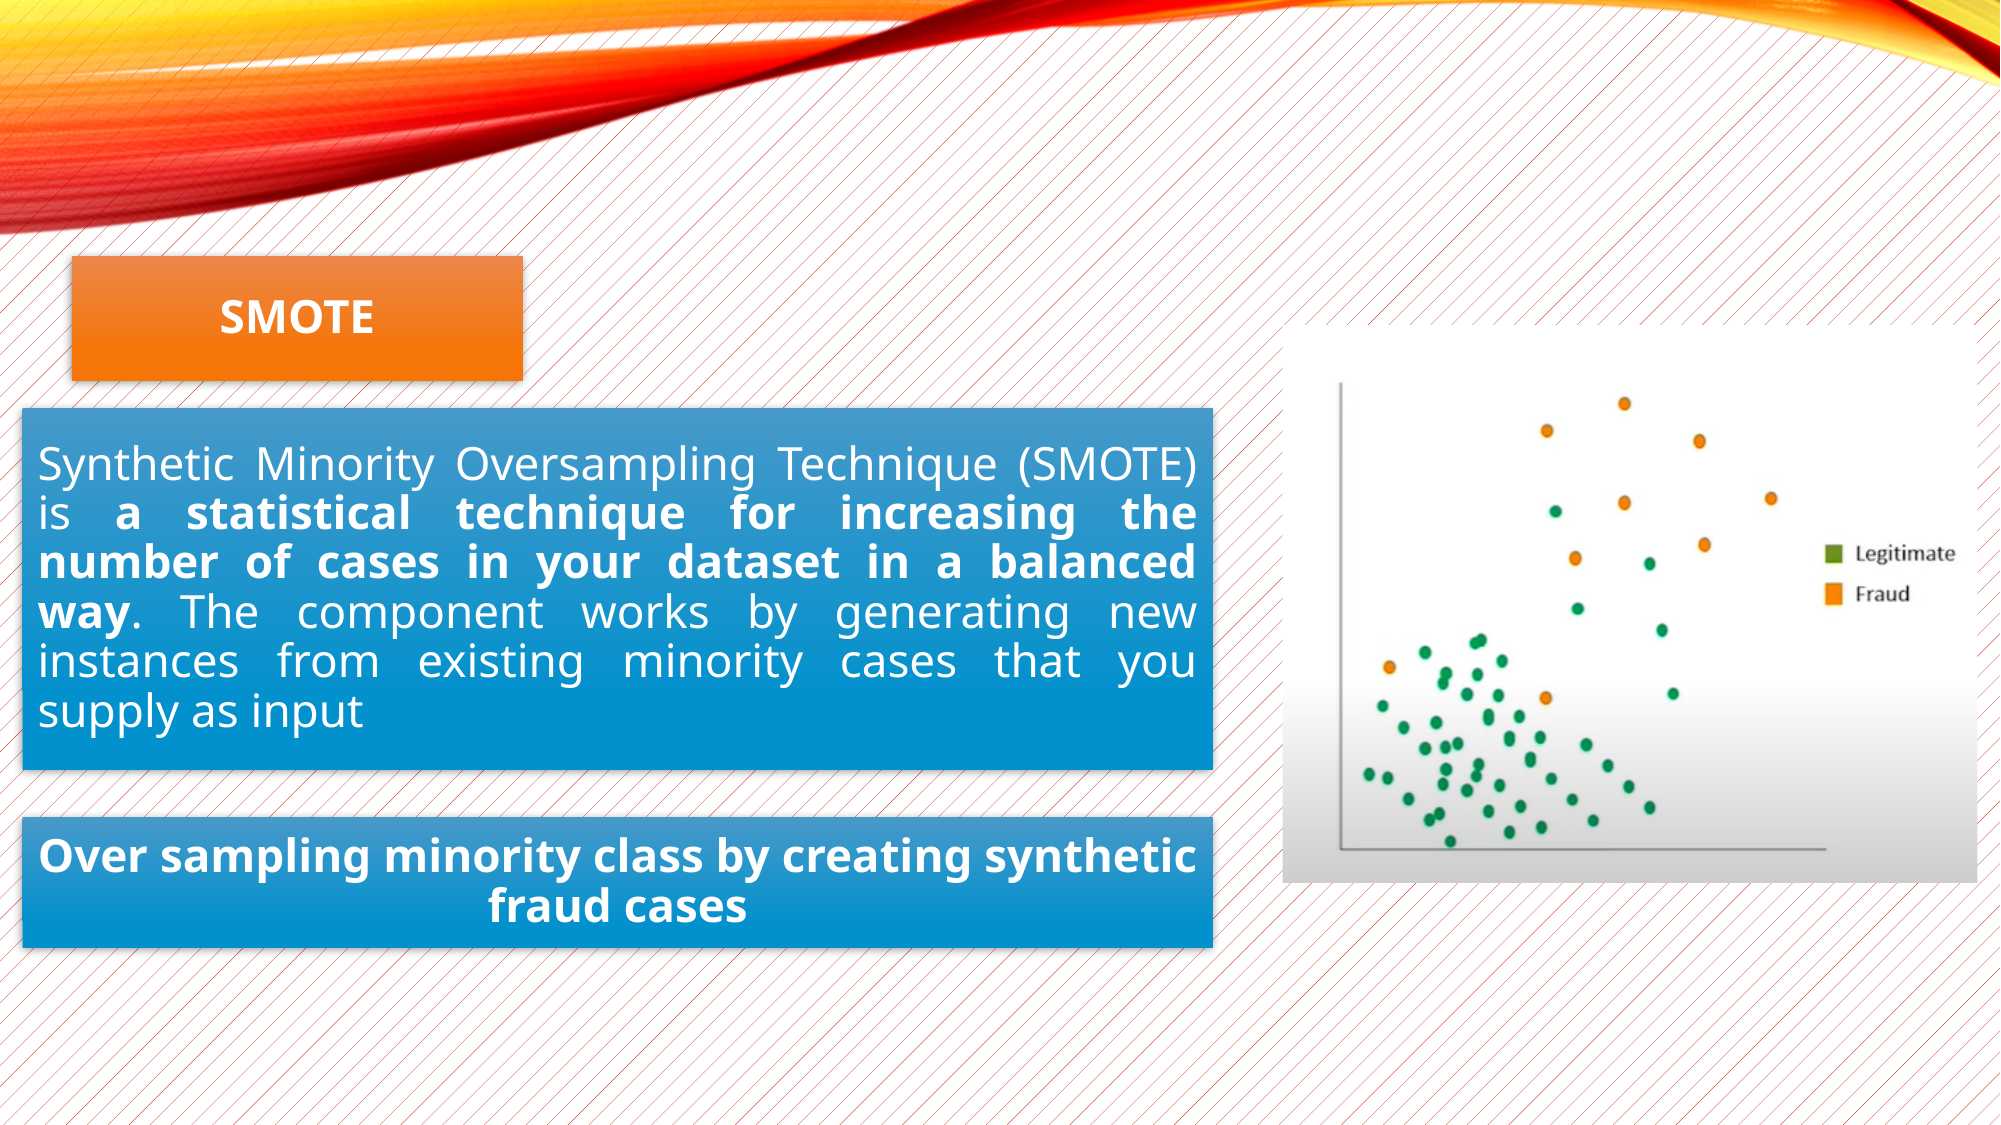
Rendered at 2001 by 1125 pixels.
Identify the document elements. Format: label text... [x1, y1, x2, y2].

text_box Synthetic Minority Oversampling Technique (SMOTE) is a statistical technique for increasing the number of cases in your dataset in a balanced way. The component works by generating new instances from existing minority cases that you supply as input [22, 408, 1213, 770]
list SMOTE [71, 256, 523, 381]
title [474, 125, 1888, 338]
text_box Over sampling minority class by creating synthetic fraud cases [22, 817, 1213, 948]
picture [0, 0, 2000, 237]
picture [1282, 325, 1978, 884]
